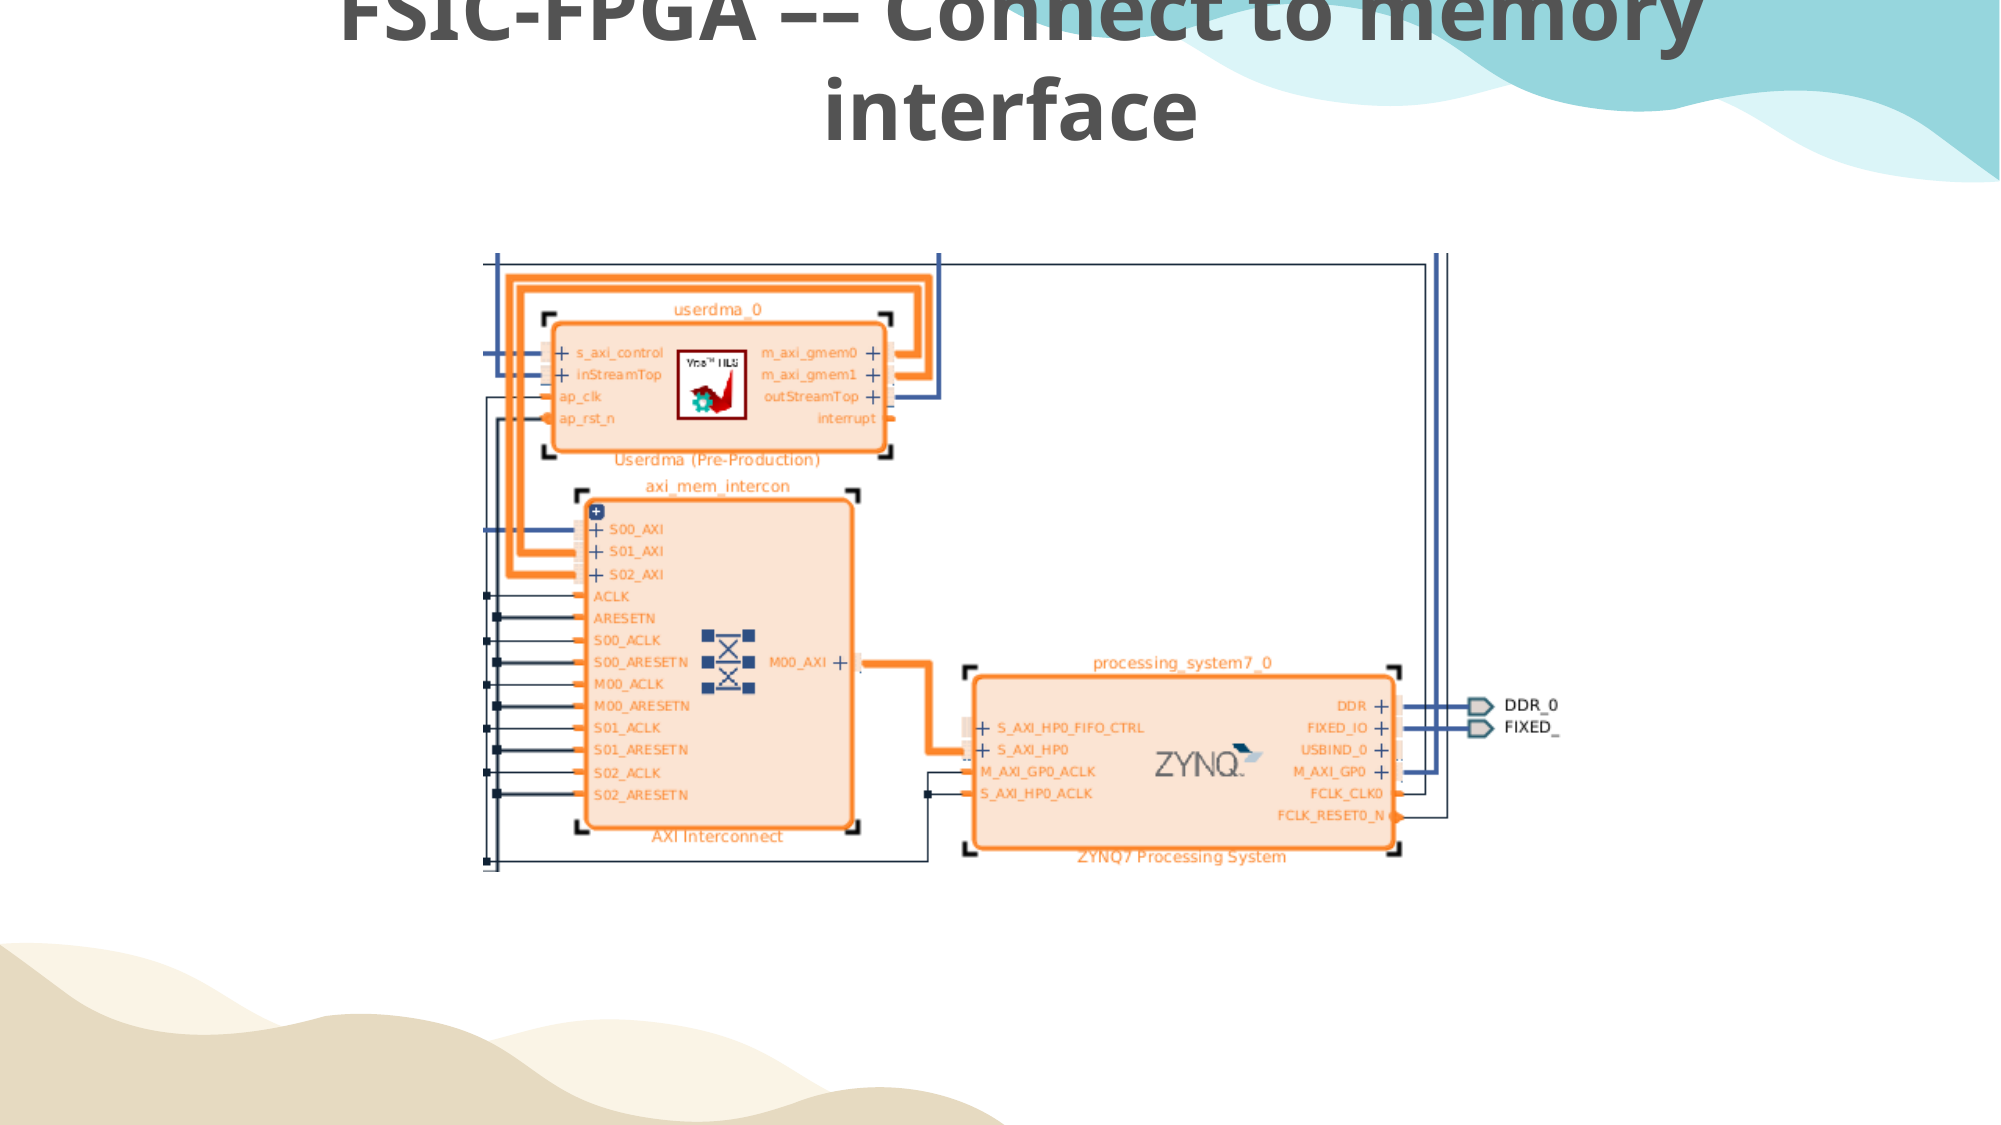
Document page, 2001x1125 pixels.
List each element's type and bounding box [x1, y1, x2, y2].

picture [483, 252, 1561, 873]
text_box [155, 58, 1889, 177]
